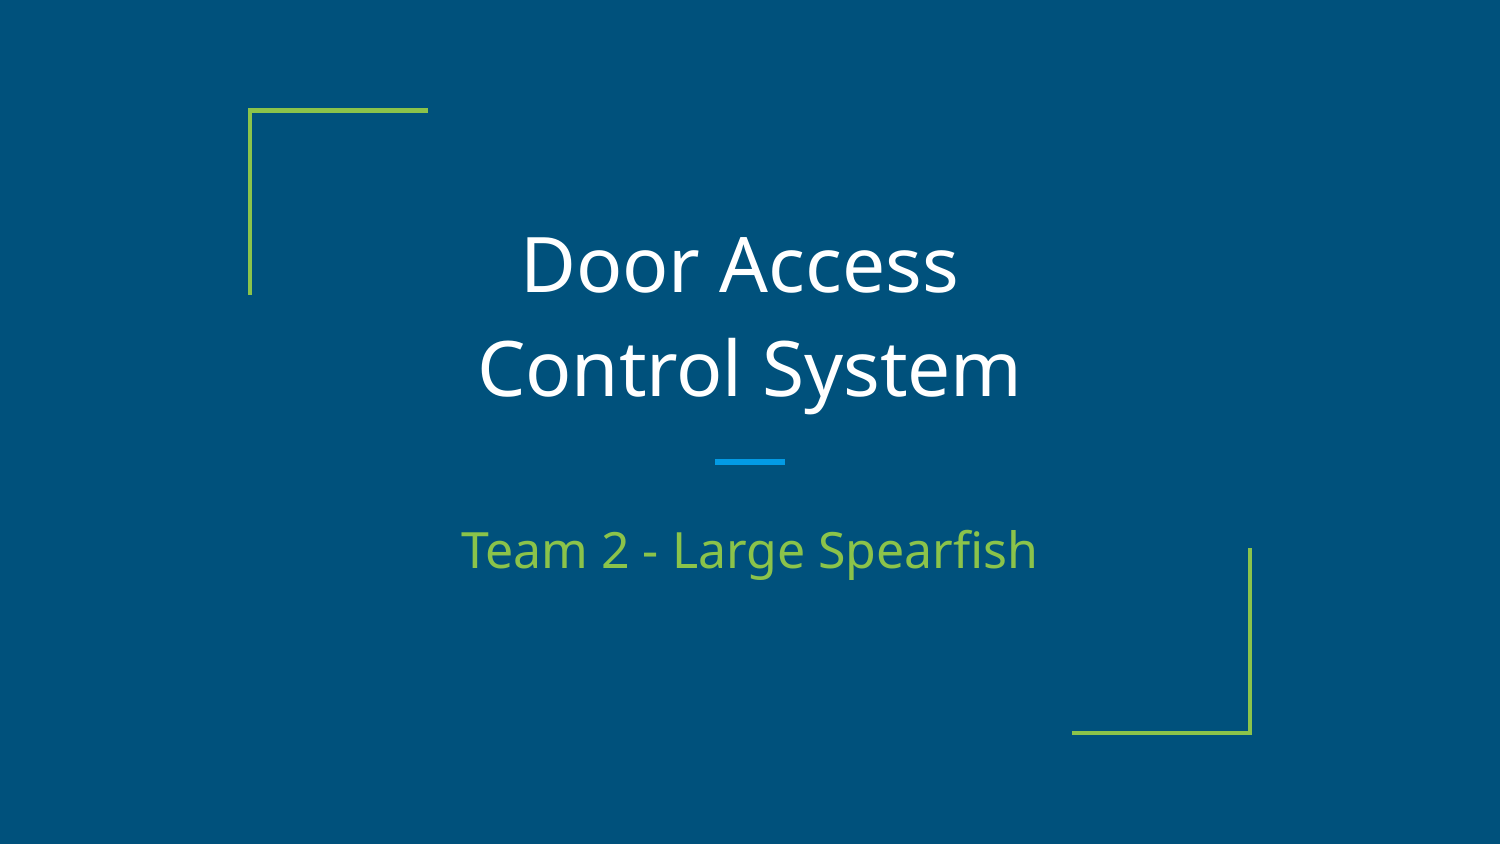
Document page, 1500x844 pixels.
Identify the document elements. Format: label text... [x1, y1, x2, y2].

title Door Access Control System [275, 195, 1225, 435]
subtitle Team 2 - Large Spearfish [275, 500, 1225, 650]
